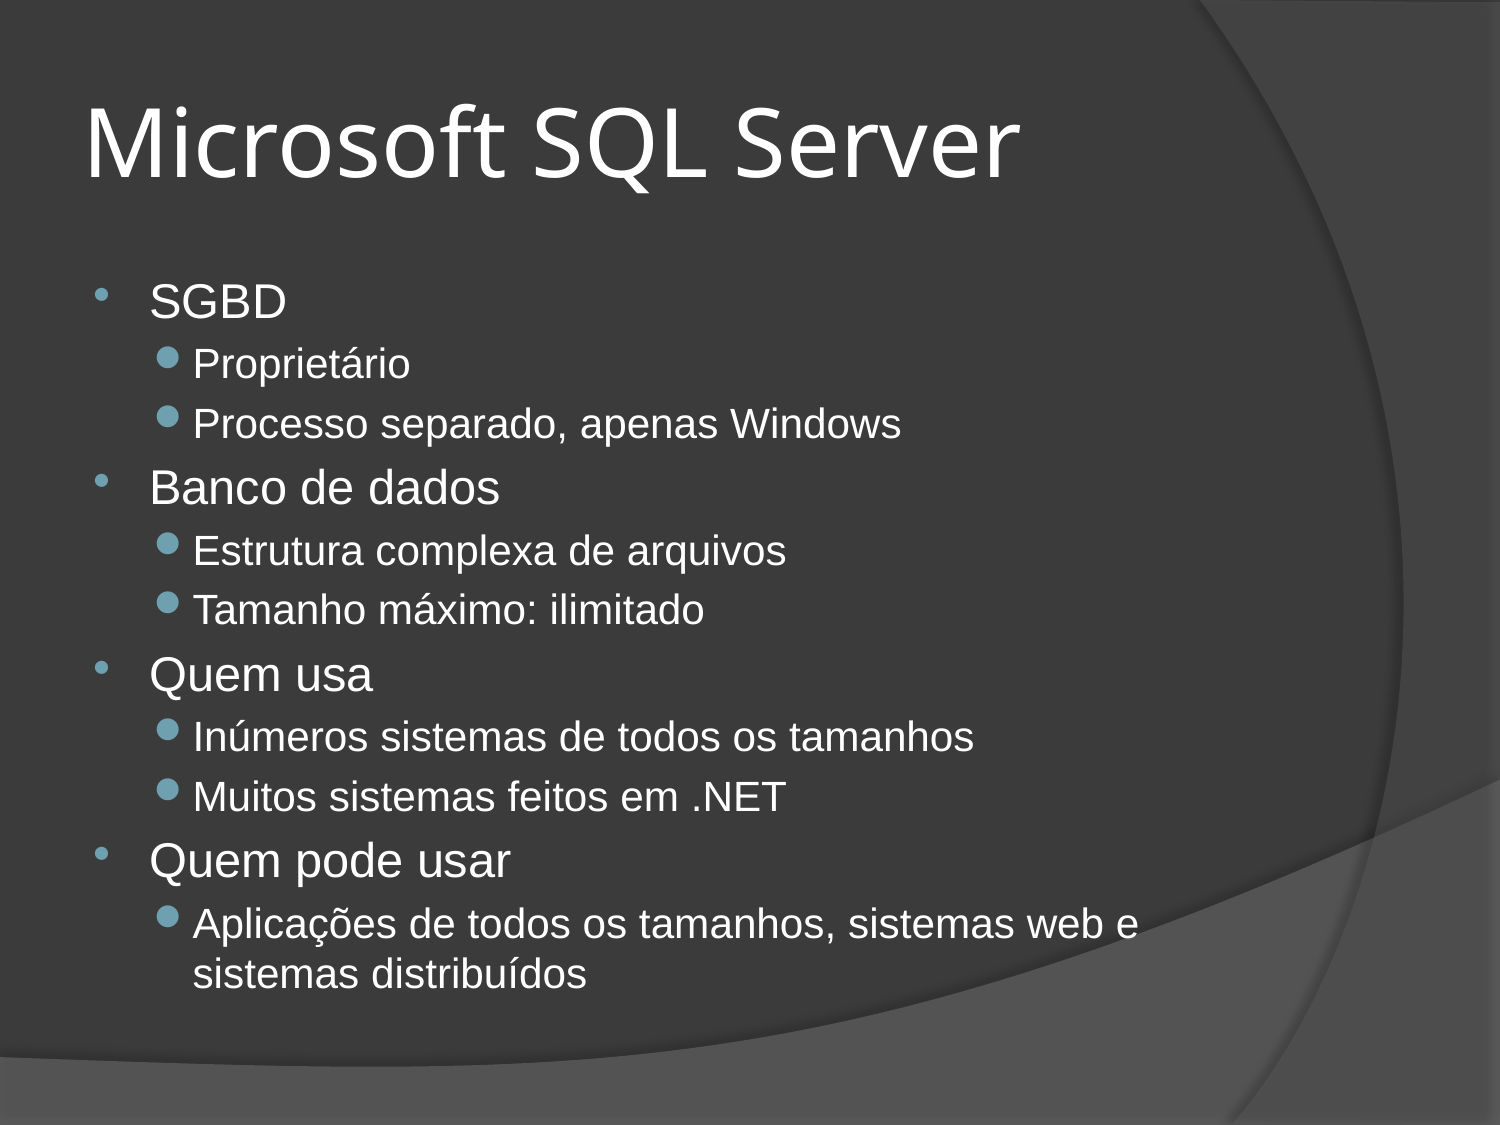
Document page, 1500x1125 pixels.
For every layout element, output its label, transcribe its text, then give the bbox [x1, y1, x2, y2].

list SGBD Proprietário Processo separado, apenas Windows Banco de dados Estrutura complexa de arquivos Tamanho máximo: ilimitado Quem usa Inúmeros sistemas de todos os tamanhos Muitos sistemas feitos em .NET Quem pode usar Aplicações de todos os tamanhos, sistemas web e sistemas distribuídos [75, 262, 1300, 1005]
title Microsoft SQL Server [75, 45, 1300, 233]
